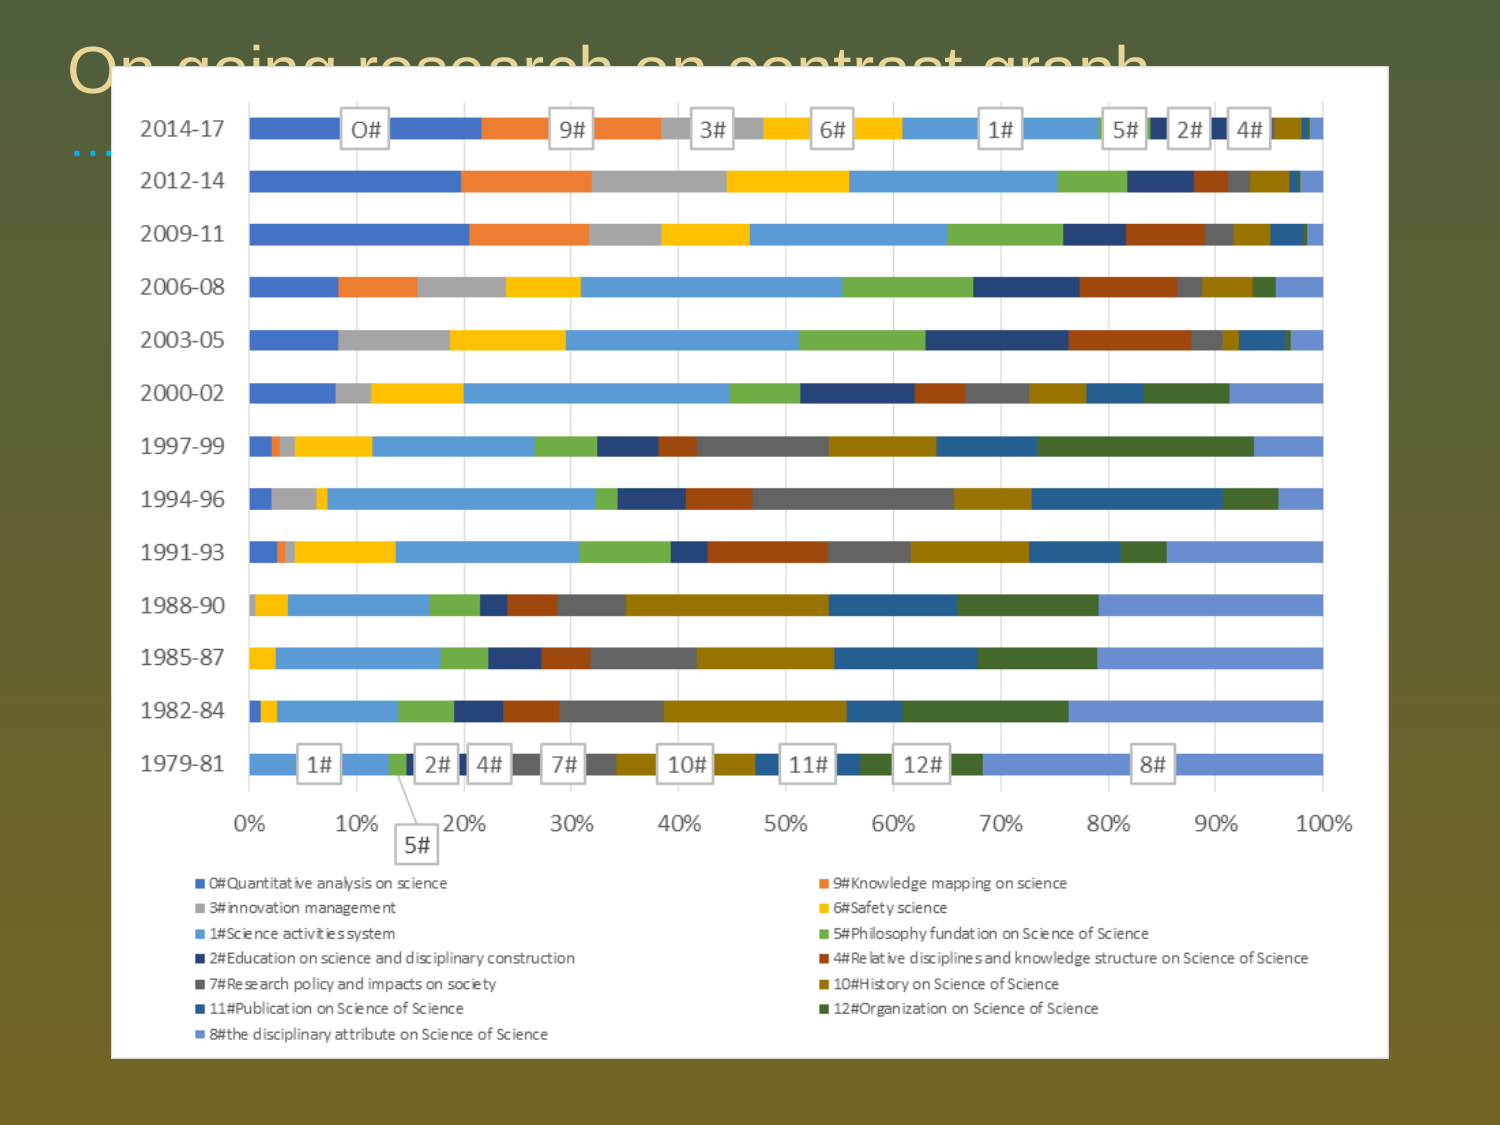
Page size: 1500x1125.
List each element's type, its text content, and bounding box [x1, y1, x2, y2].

picture [111, 66, 1389, 1059]
text_box On going research on contrast graph … [53, 19, 1447, 174]
